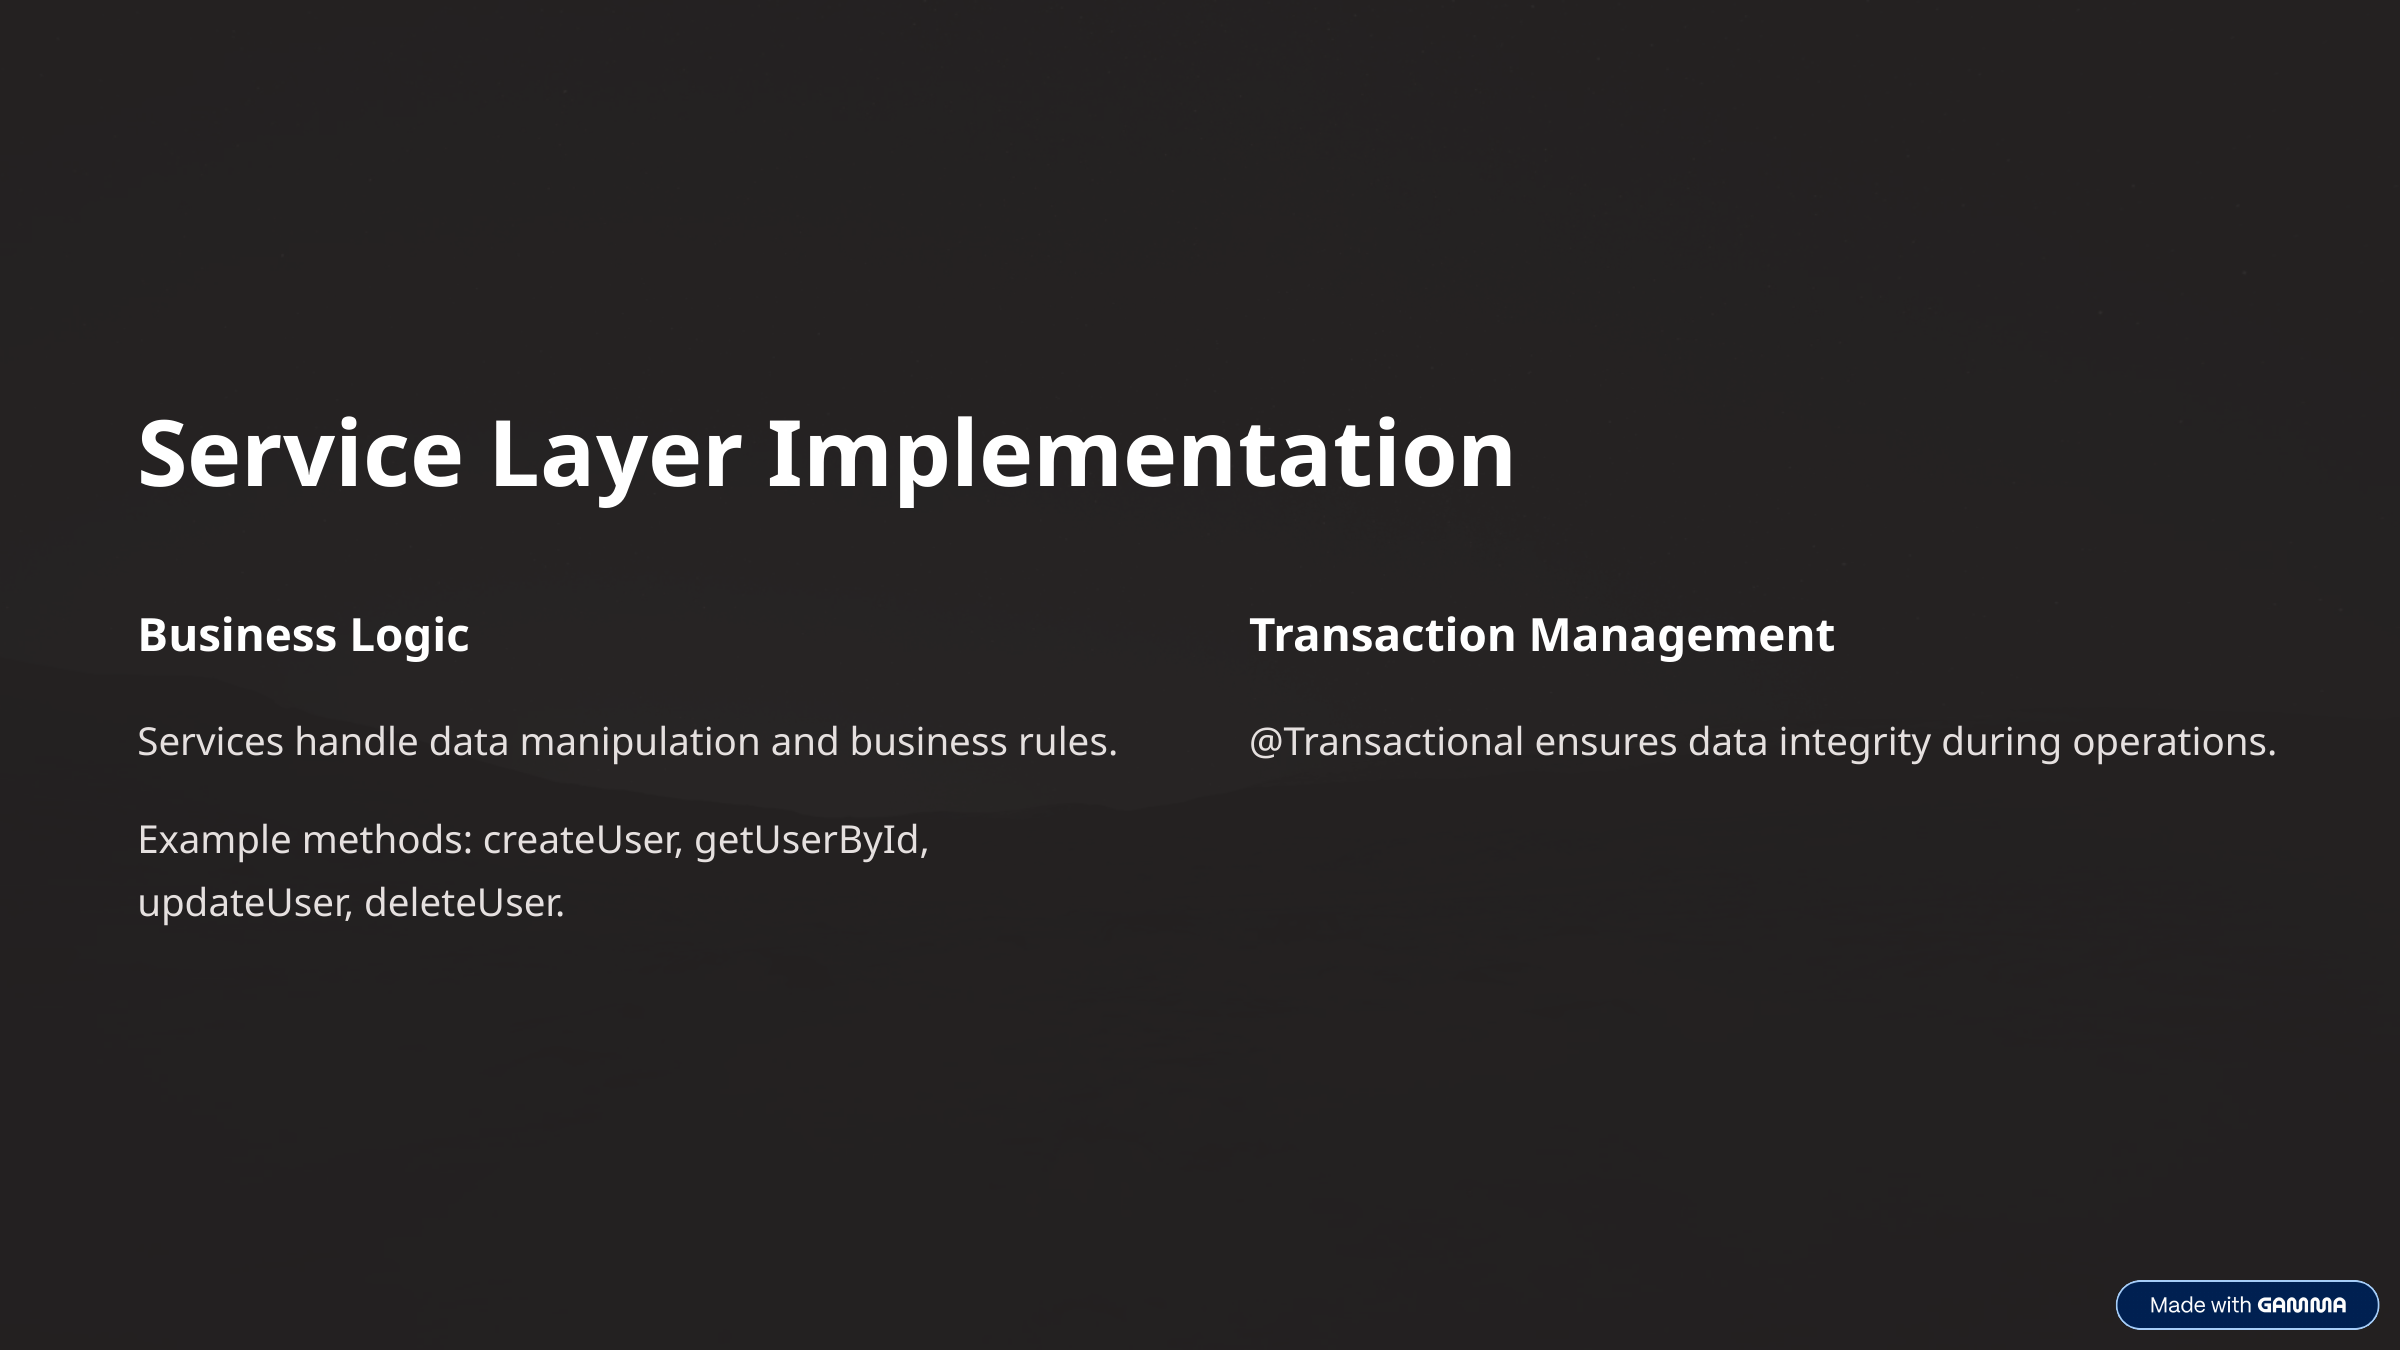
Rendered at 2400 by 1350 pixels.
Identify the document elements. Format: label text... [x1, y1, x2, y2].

text_box Business Logic [137, 603, 600, 662]
text_box Transaction Management [1249, 603, 1794, 662]
text_box Services handle data manipulation and business rules. [137, 700, 1152, 764]
picture [2106, 1271, 2389, 1339]
text_box Example methods: createUser, getUserById, updateUser, deleteUser. [137, 798, 1152, 925]
text_box Service Layer Implementation [137, 390, 1433, 506]
text_box @Transactional ensures data integrity during operations. [1249, 700, 2264, 764]
